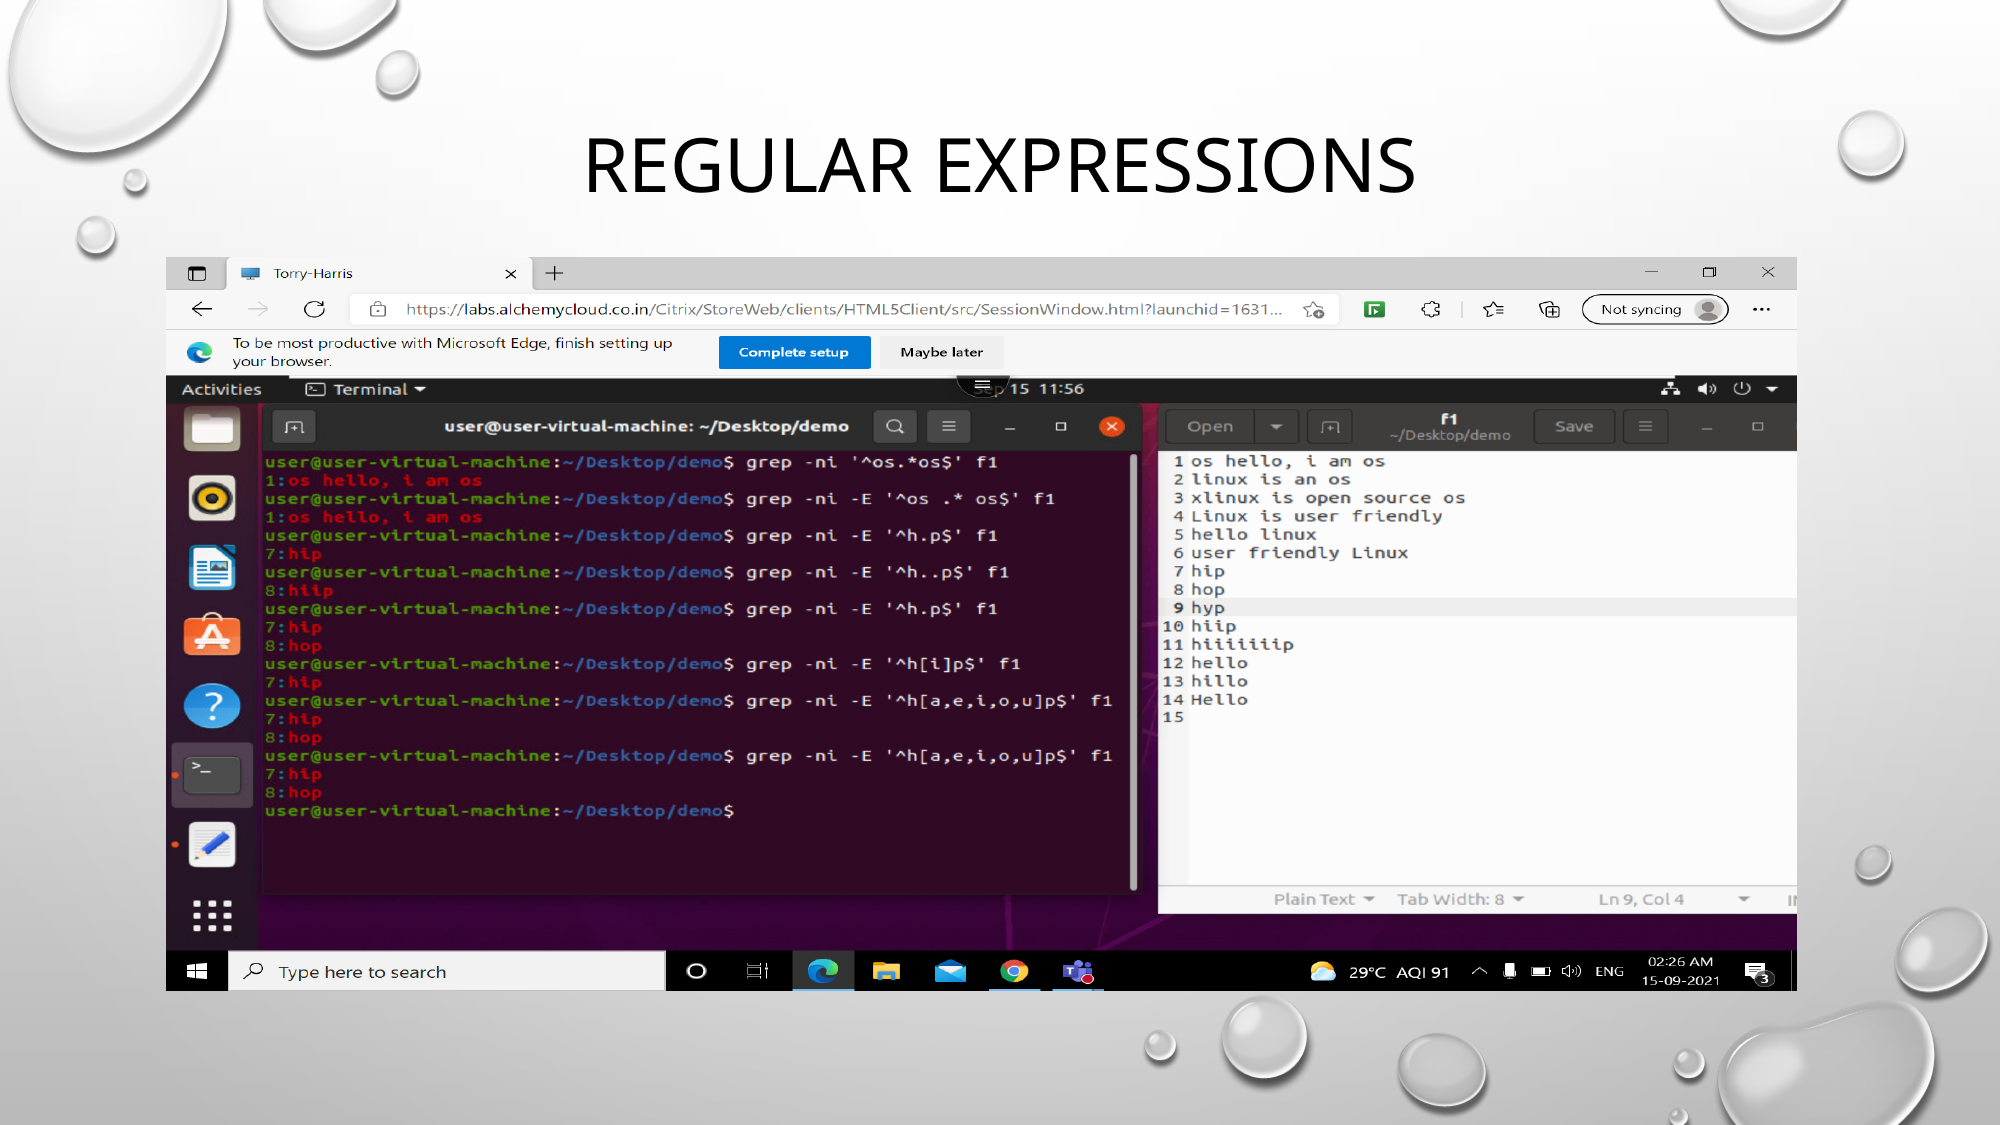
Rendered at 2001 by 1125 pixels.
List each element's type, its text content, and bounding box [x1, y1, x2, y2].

picture [0, 0, 2000, 1125]
title Regular expressions [149, 101, 1851, 235]
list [166, 257, 1797, 992]
